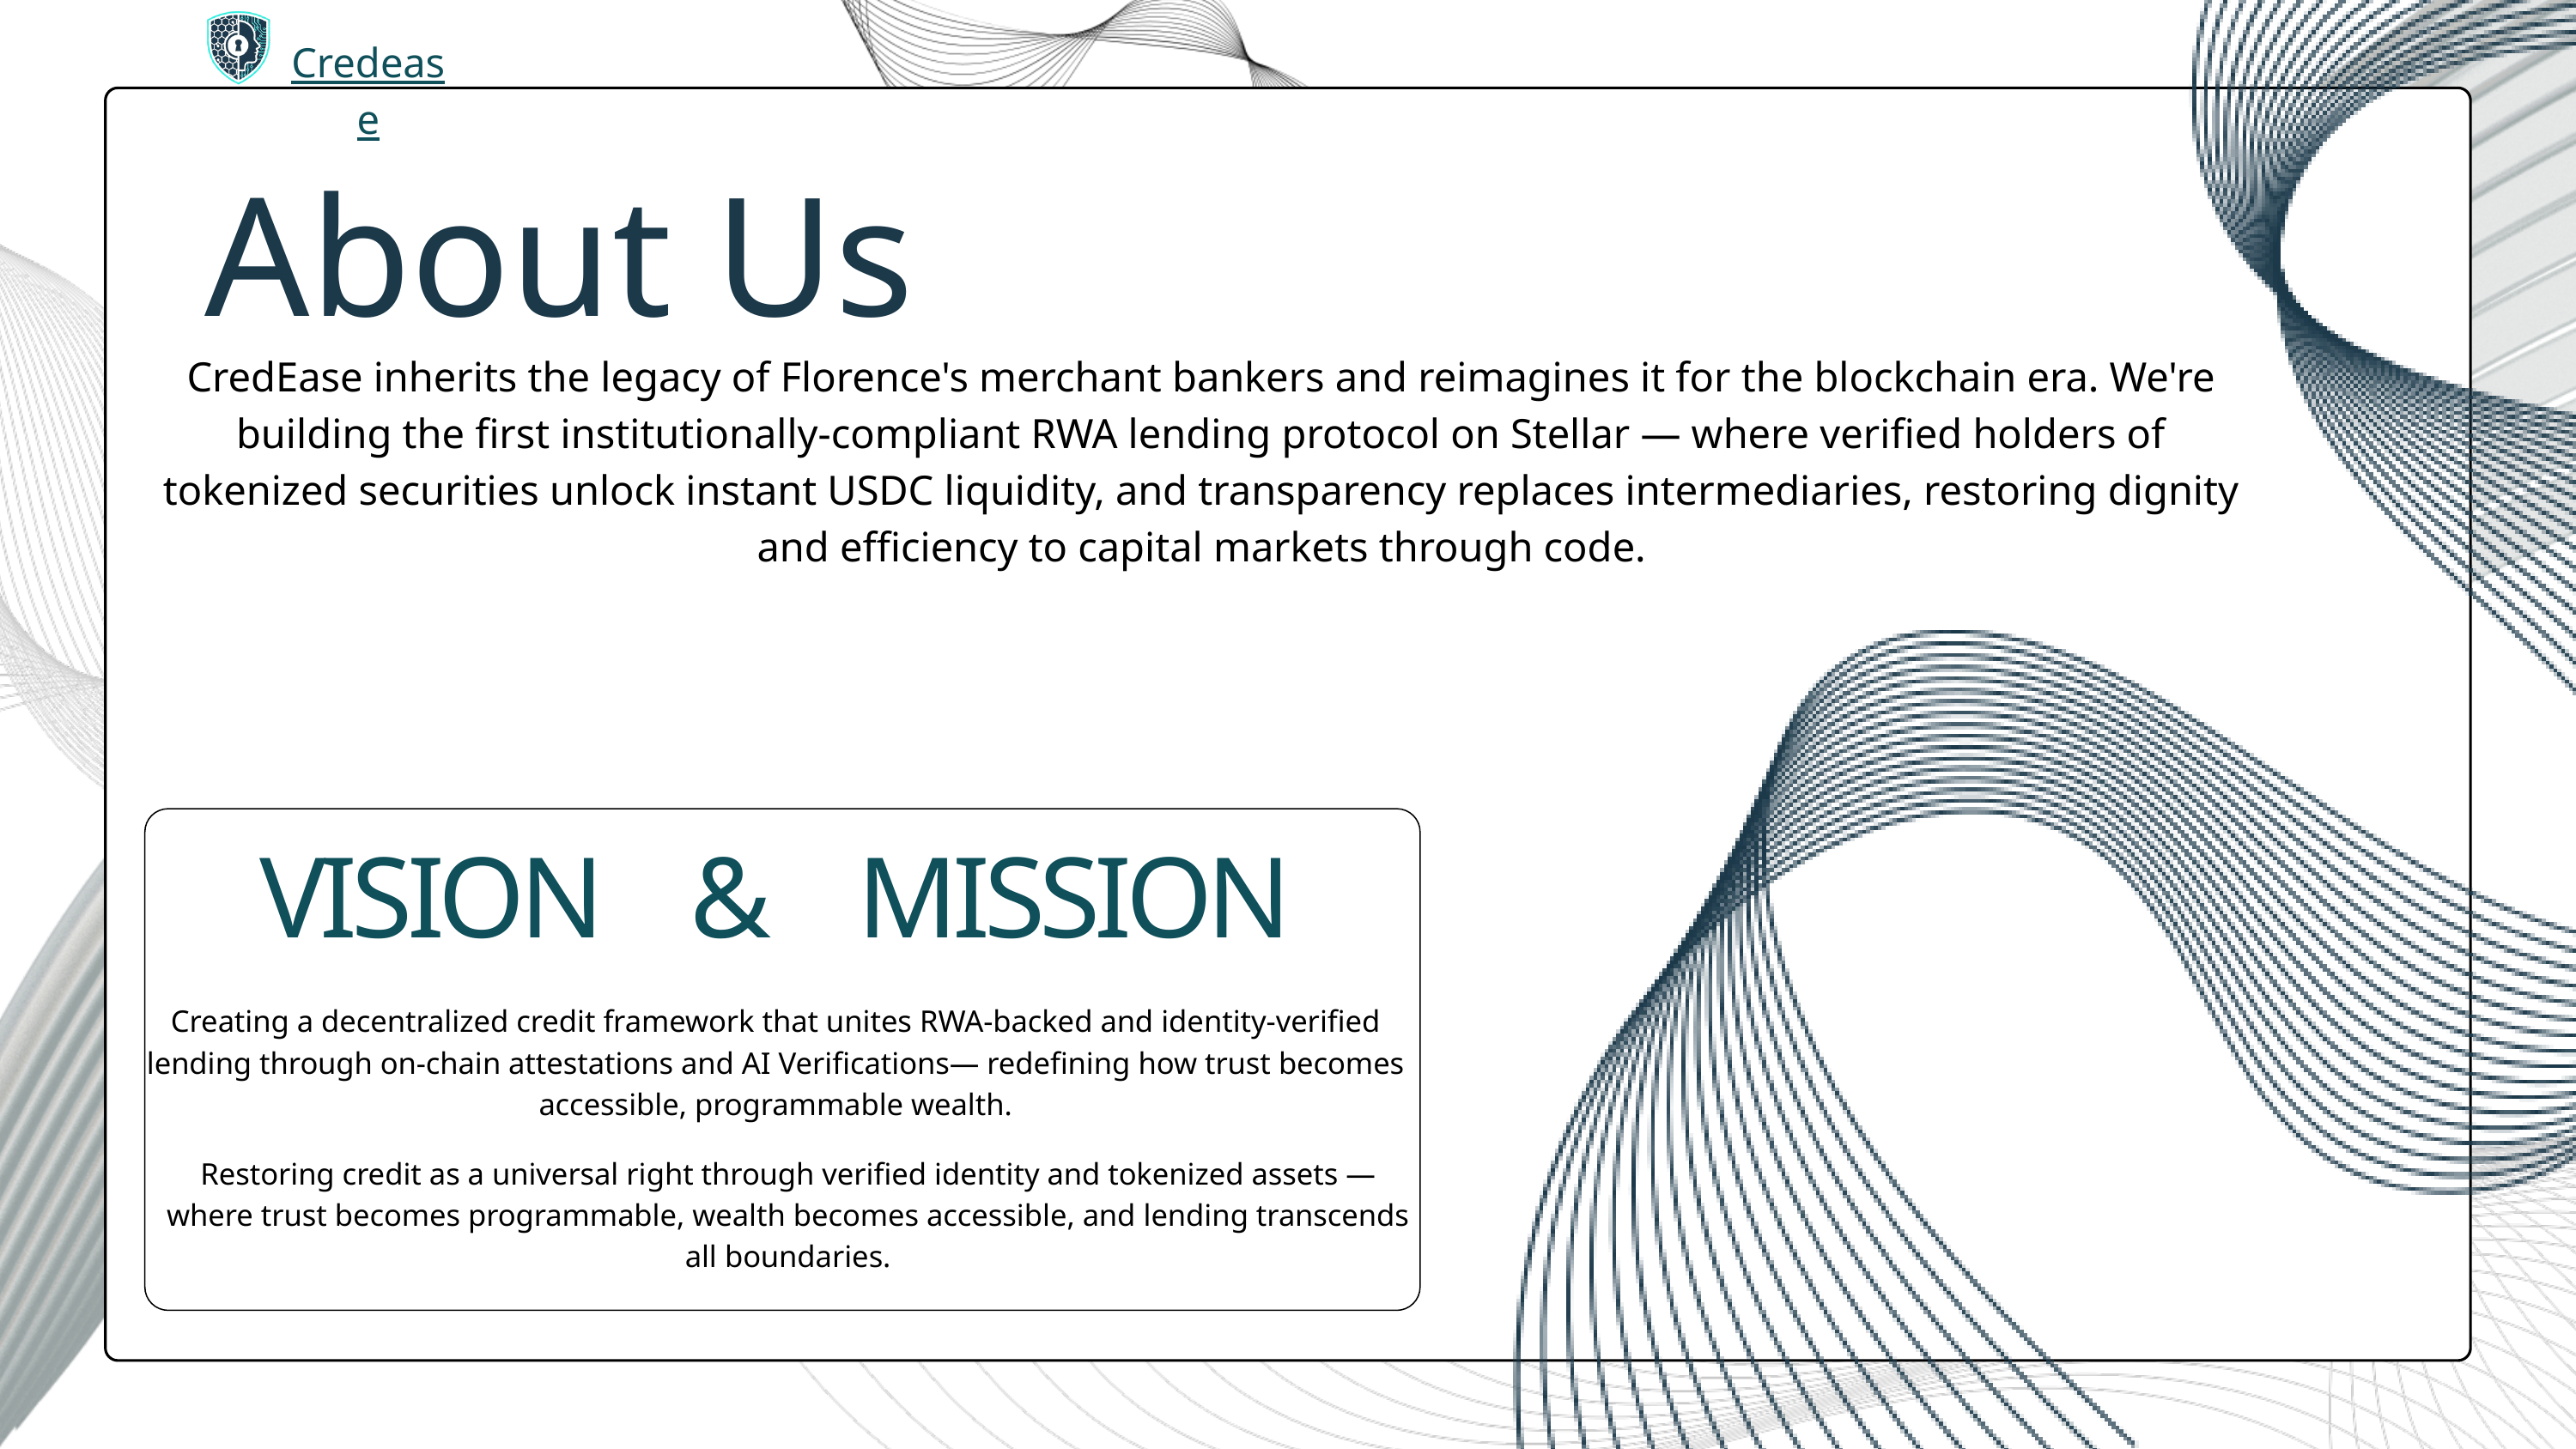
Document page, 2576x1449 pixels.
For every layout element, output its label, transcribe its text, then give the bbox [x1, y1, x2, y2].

text_box [195, 0, 278, 85]
text_box [1455, 0, 2576, 1449]
text_box [0, 0, 1455, 1449]
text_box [105, 88, 2471, 1361]
text_box Credease [289, 29, 447, 85]
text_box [144, 808, 1421, 1311]
